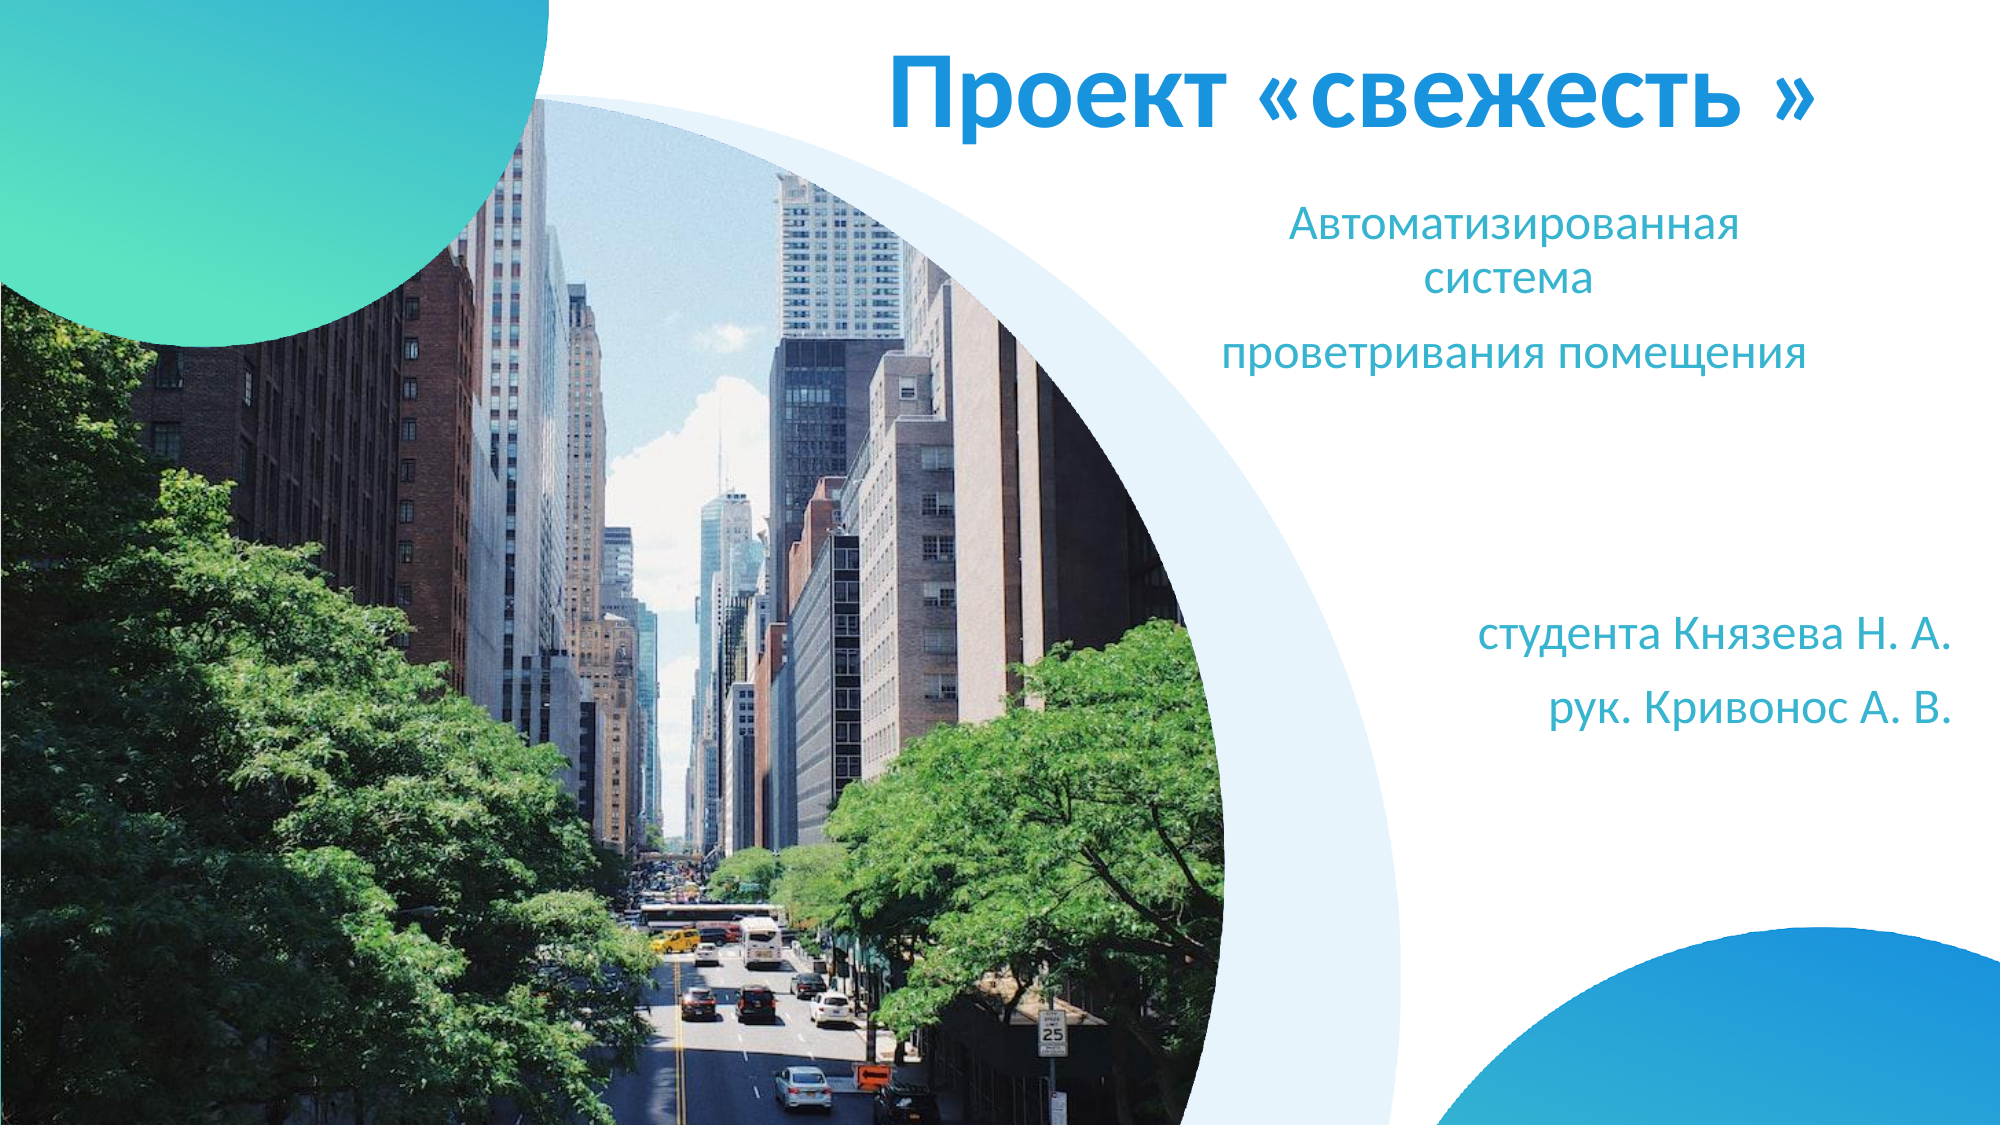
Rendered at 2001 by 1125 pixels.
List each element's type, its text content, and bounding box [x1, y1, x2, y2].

title Проект «свежесть » [485, 24, 1843, 159]
text_box студента Князева Н. А. рук. Кривонос А. В. [901, 598, 1968, 947]
picture [0, 0, 2000, 1125]
subtitle Автоматизированная система проветривания помещения [1197, 188, 1833, 455]
